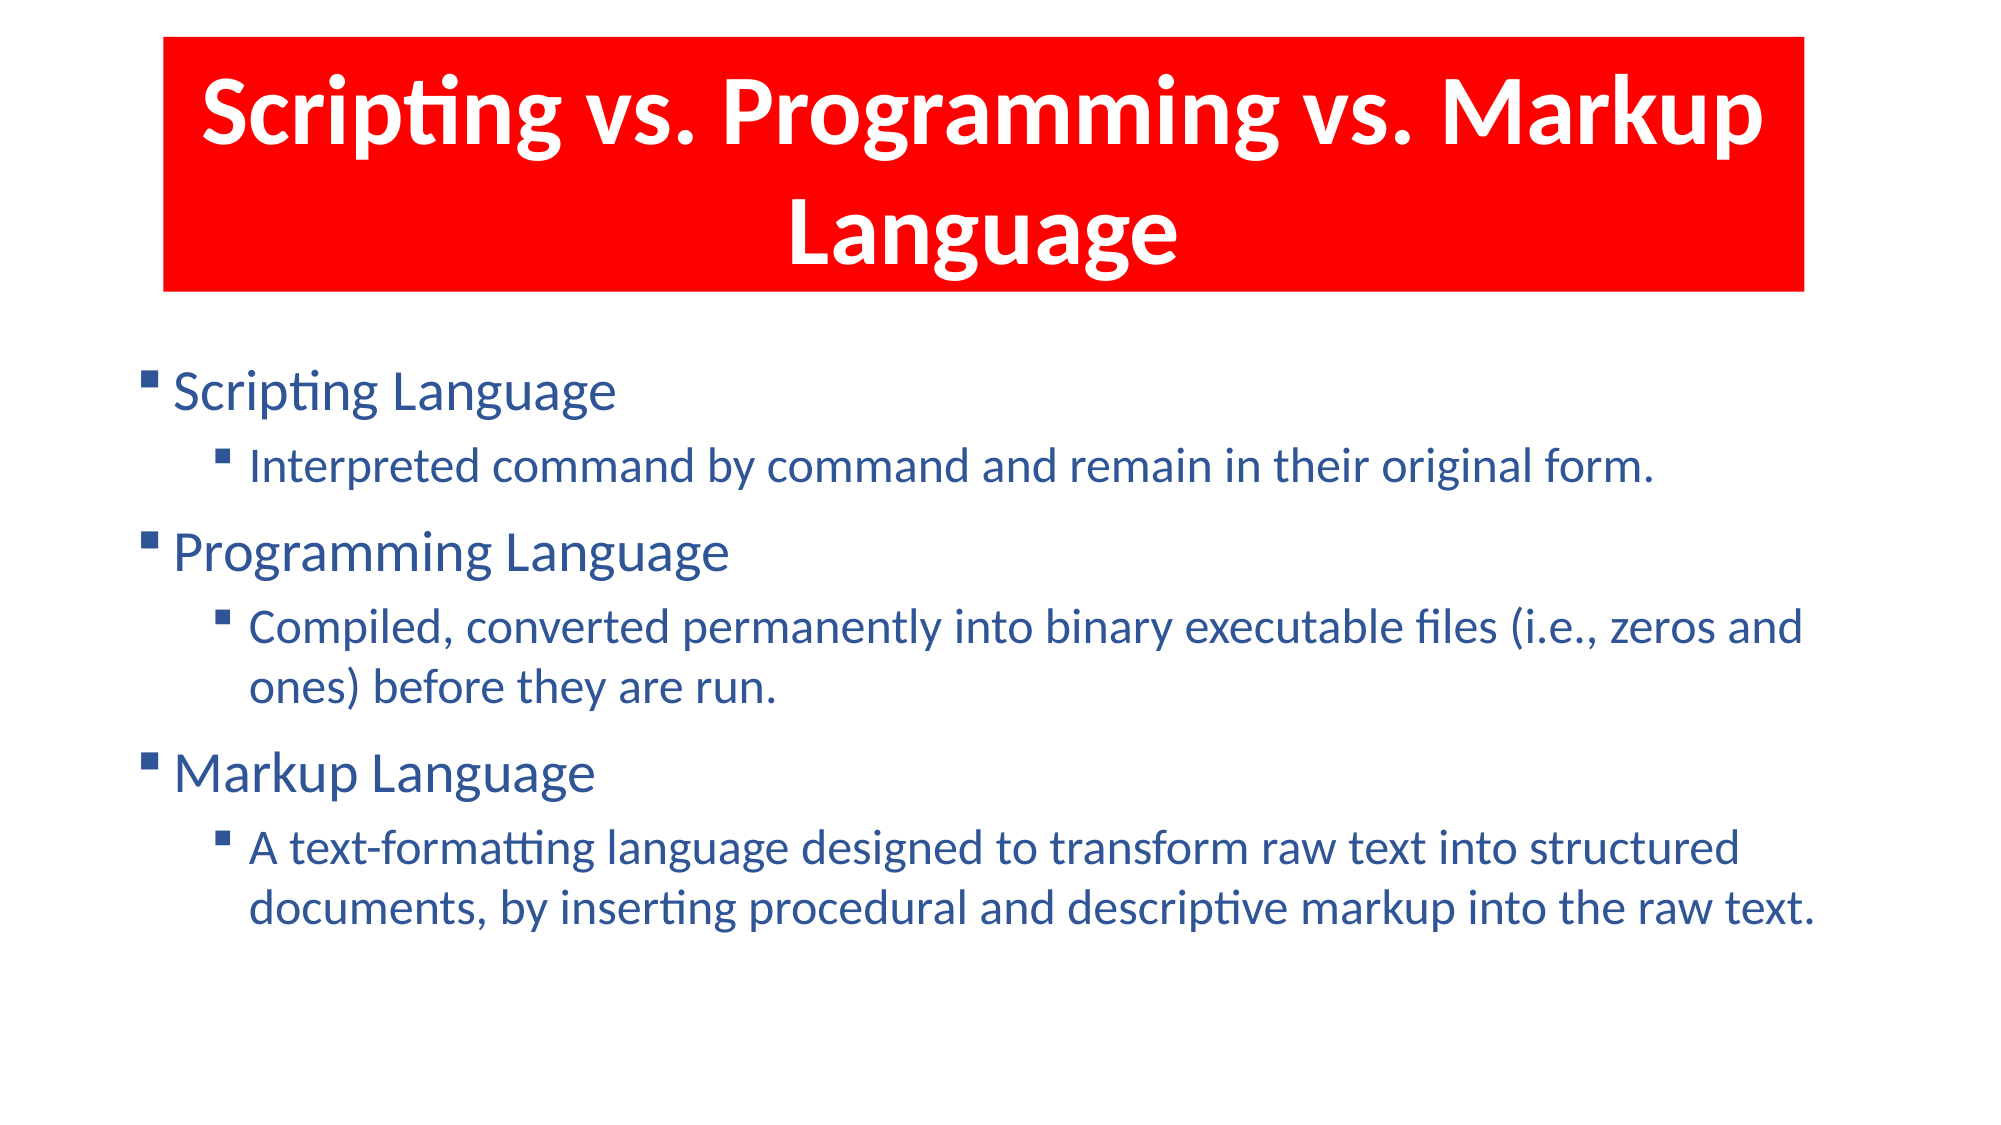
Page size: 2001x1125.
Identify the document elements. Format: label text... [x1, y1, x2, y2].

list Scripting Language Interpreted command by command and remain in their original form. Programming Language Compiled, converted permanently into binary executable files (i.e., zeros and ones) before they are run. Markup Language A text-formatting language designed to transform raw text into structured documents, by inserting procedural and descriptive markup into the raw text. [121, 344, 1847, 1059]
text_box Scripting vs. Programming vs. Markup Language [163, 36, 1805, 292]
